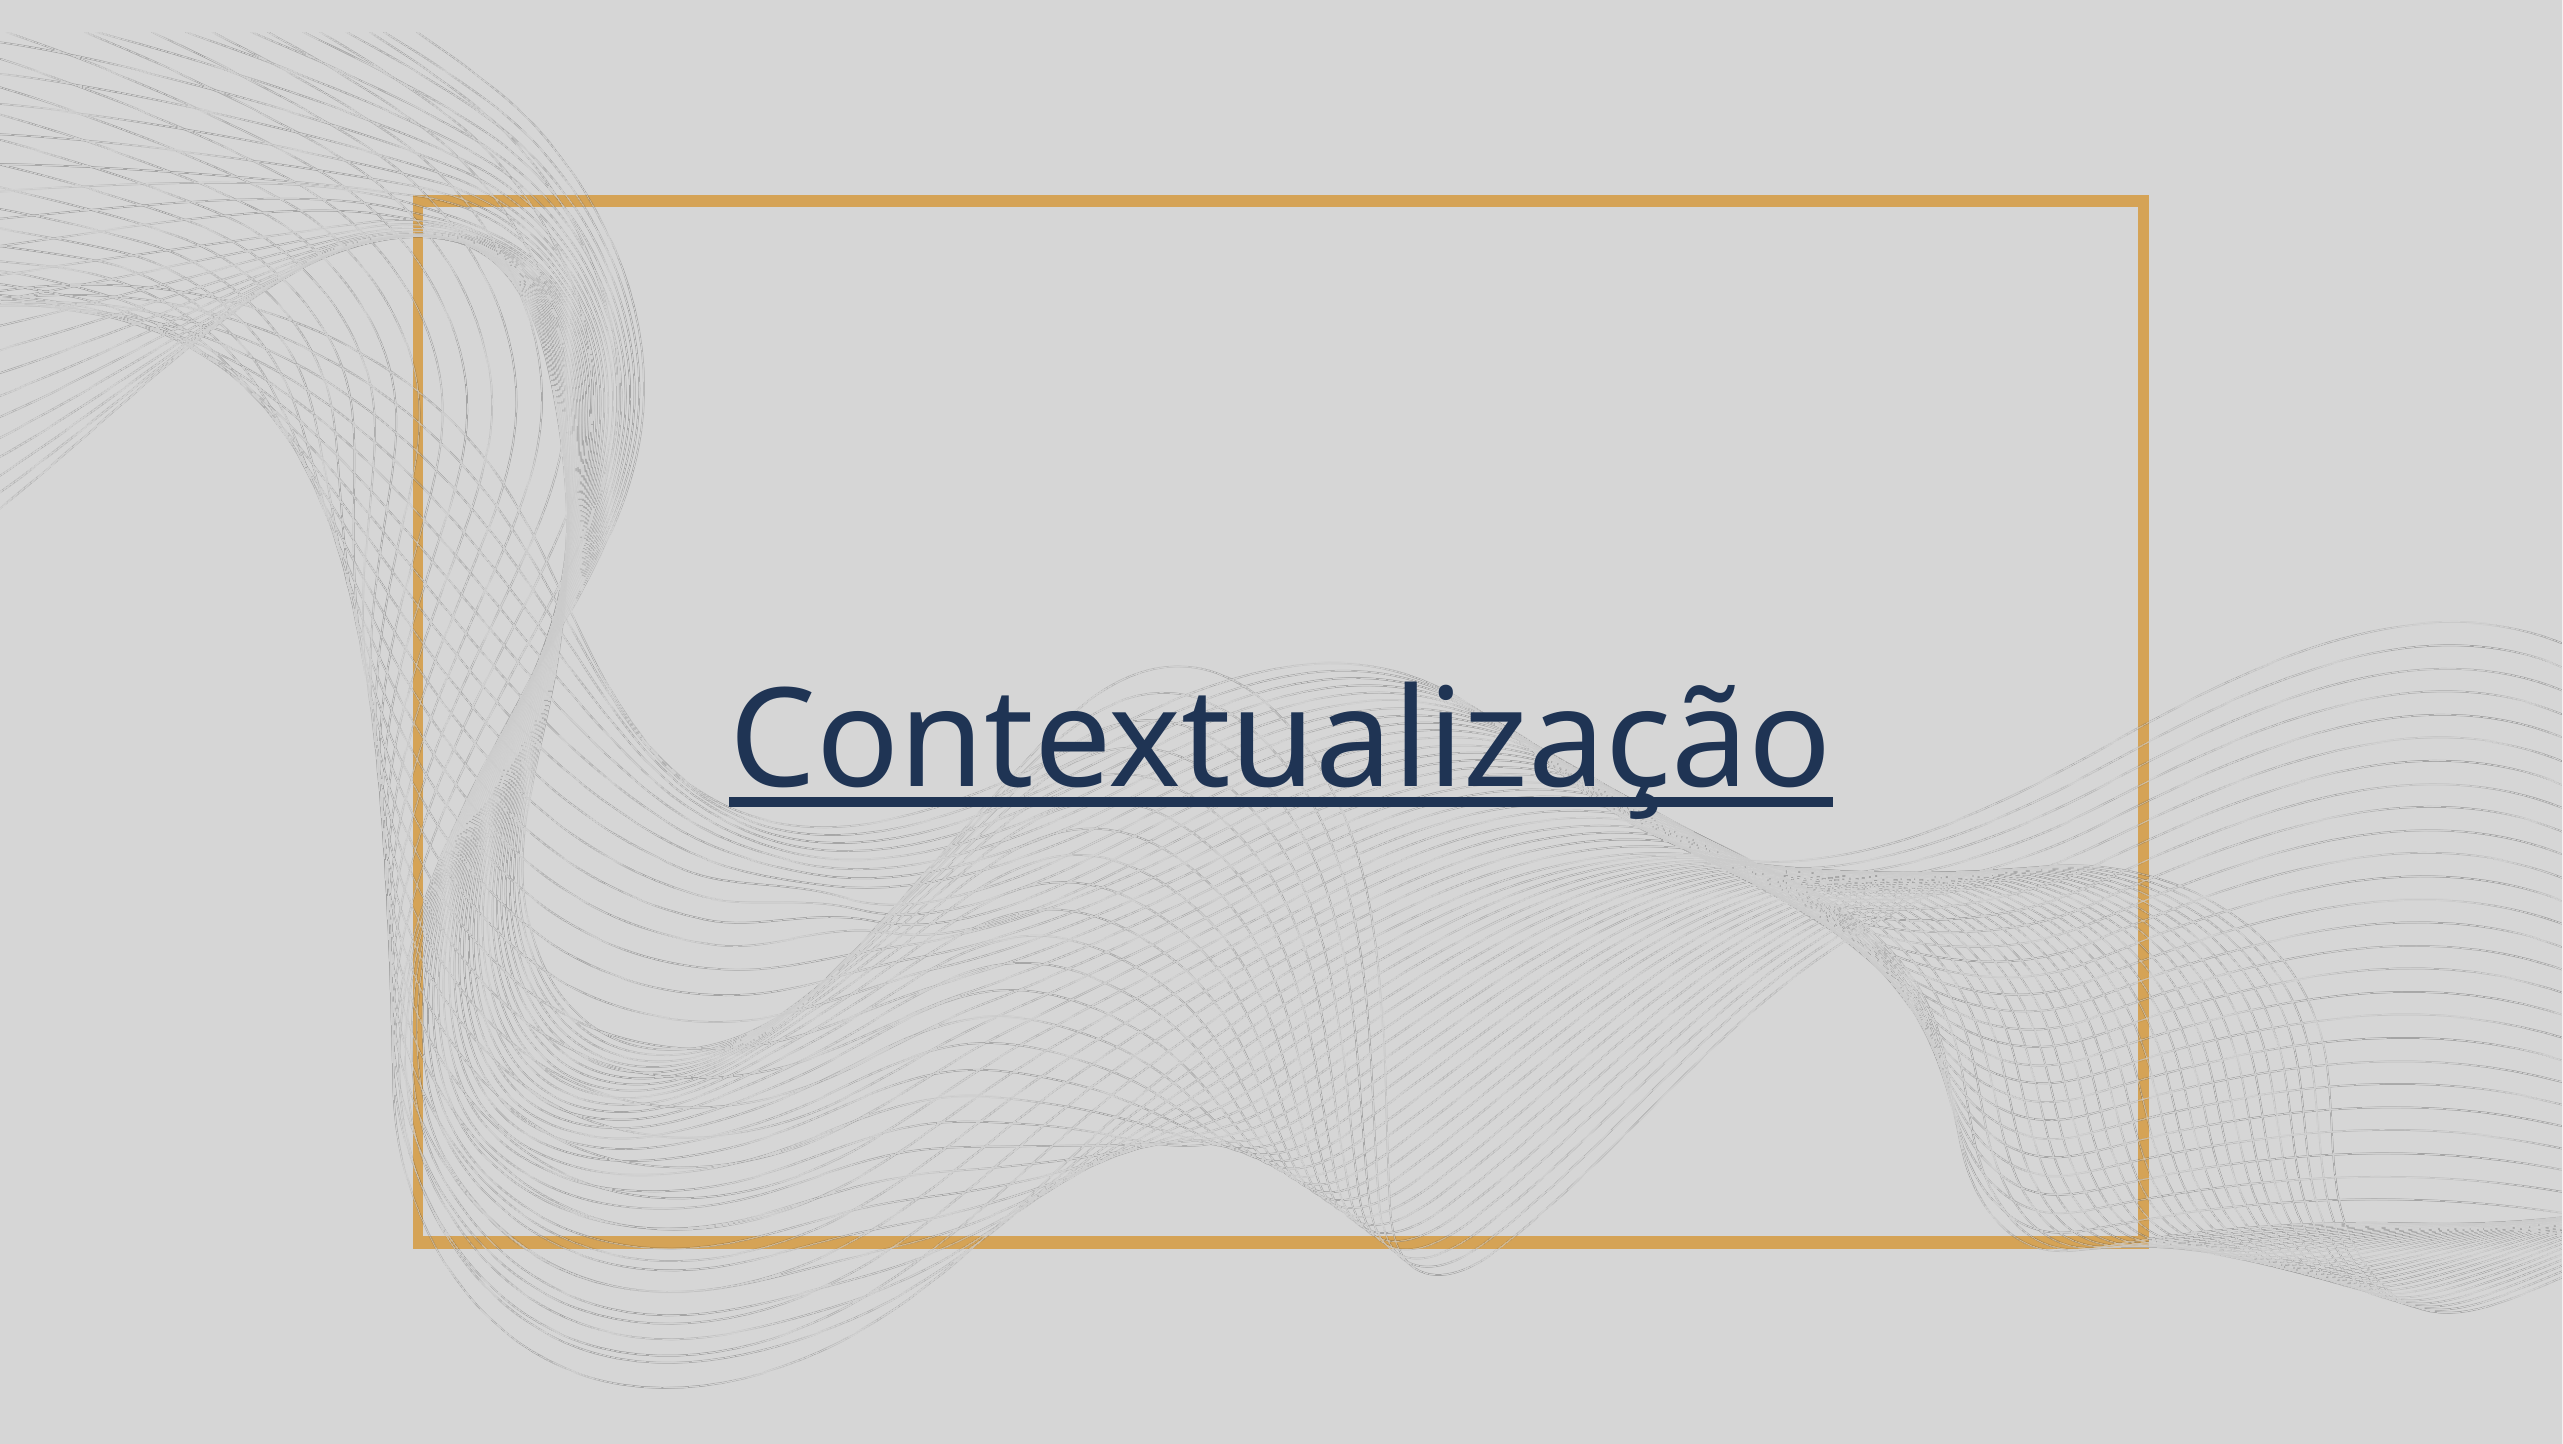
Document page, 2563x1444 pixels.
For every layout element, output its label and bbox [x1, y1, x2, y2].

text_box [0, 32, 2562, 1411]
text_box [422, 206, 2139, 1236]
text_box [412, 194, 2150, 1249]
